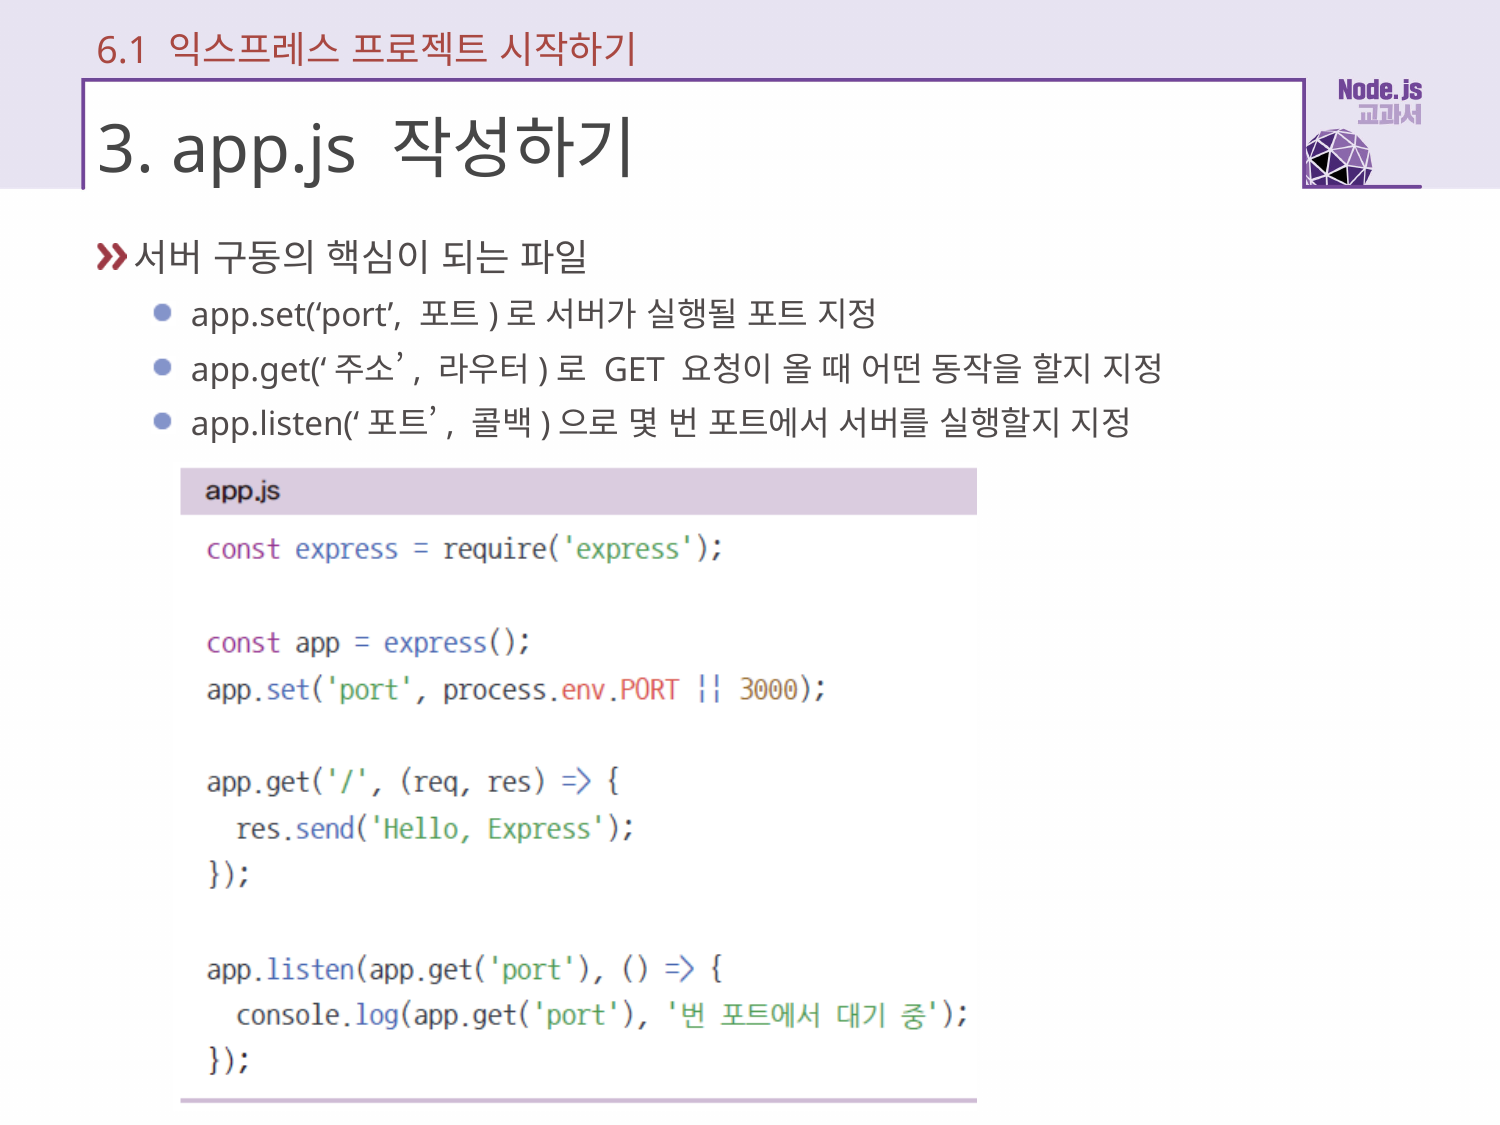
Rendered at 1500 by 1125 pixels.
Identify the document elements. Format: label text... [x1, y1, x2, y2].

title 3. app.js 작성하기 [82, 61, 1413, 193]
list 서버 구동의 핵심이 되는 파일 app.set(‘port’, 포트)로 서버가 실행될 포트 지정 app.get(‘주소’, 라우터)로 GET 요청이 올 때 어떤 동작을 할지 지정 app.listen(‘포트’, 콜백)으로 몇 번 포트에서 서버를 실행할지 지정 [81, 222, 1412, 1037]
picture [0, 0, 1500, 1125]
text_box 6.1 익스프레스 프로젝트 시작하기 [81, 14, 807, 62]
